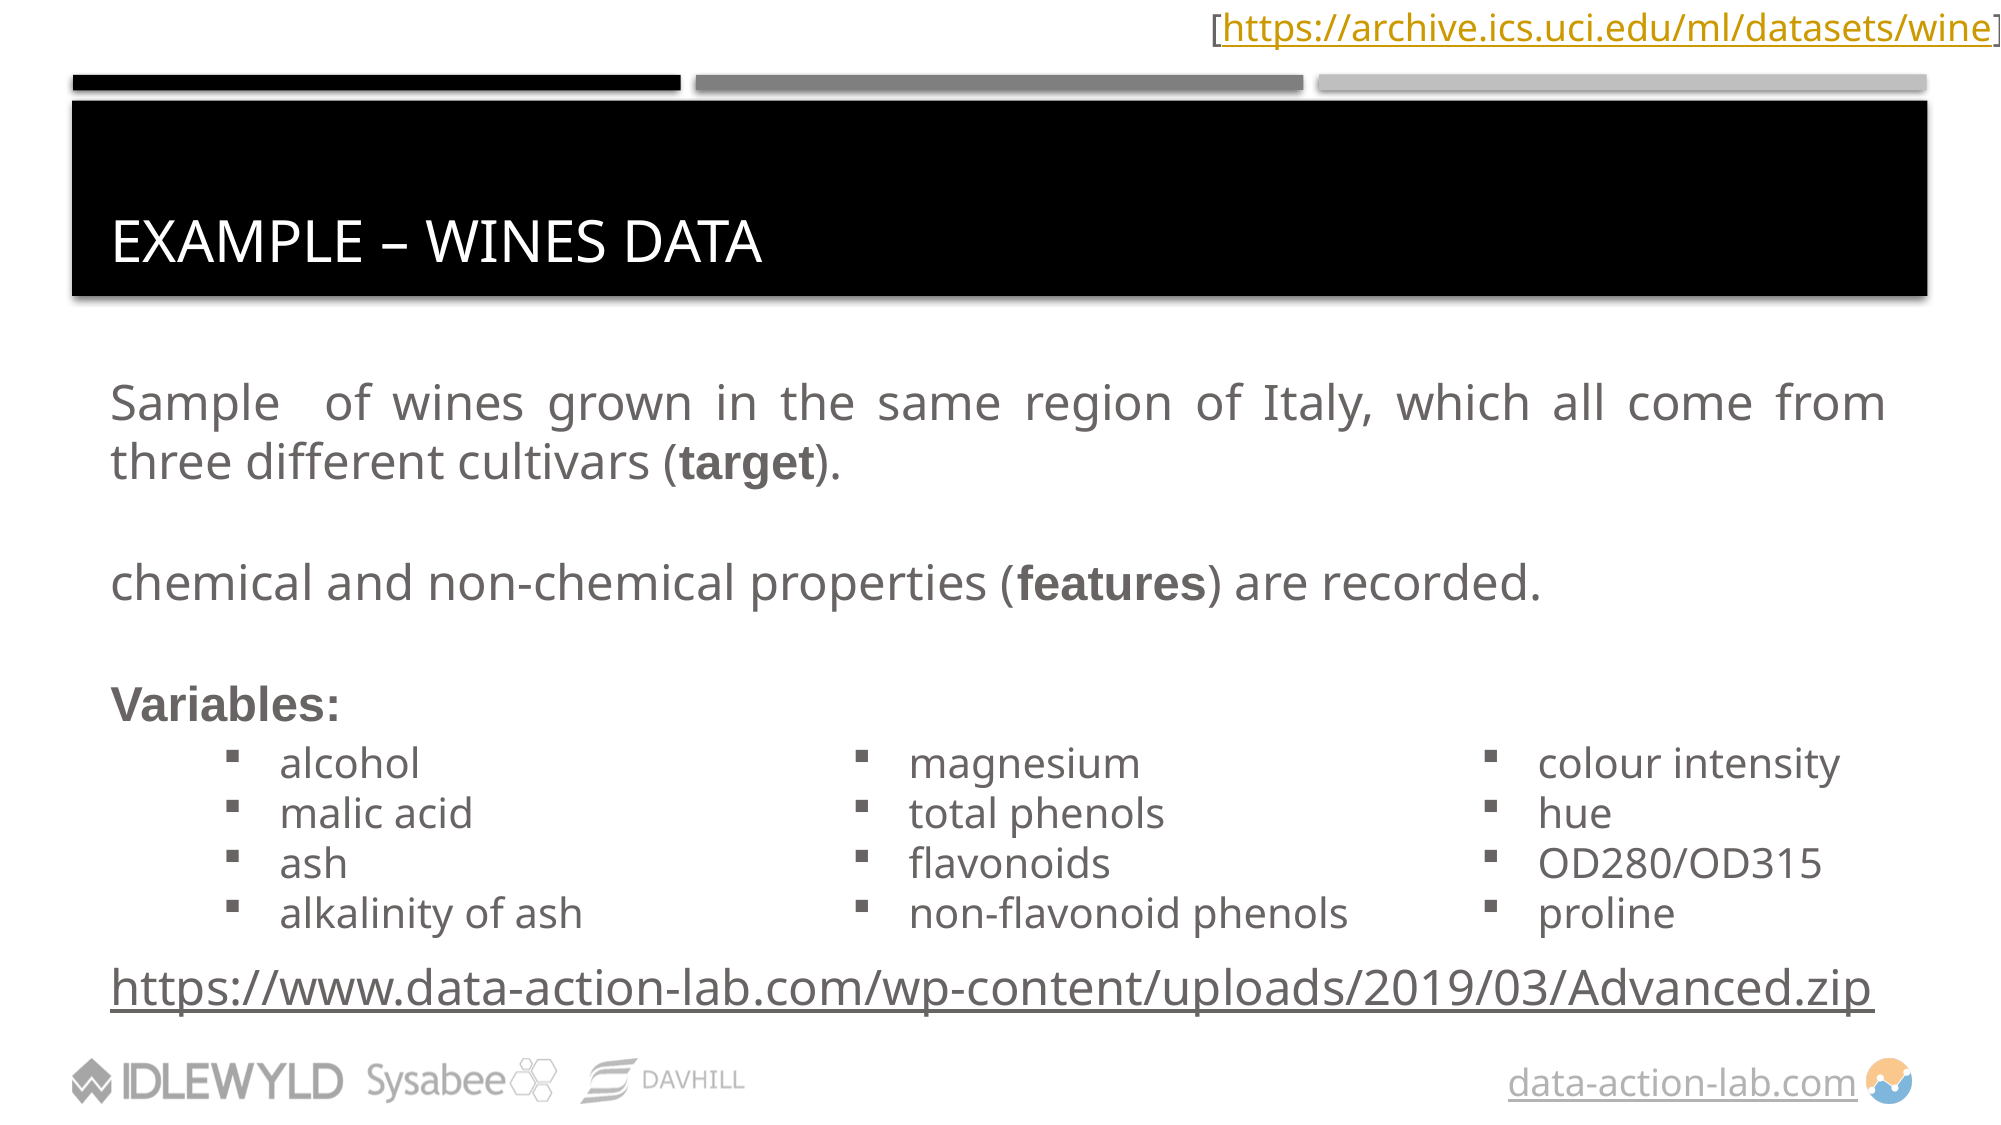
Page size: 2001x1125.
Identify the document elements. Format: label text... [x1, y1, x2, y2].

text_box alcohol malic acid ash alkalinity of ash magnesium total phenols flavonoids non-flavonoid phenols colour intensity hue OD280/OD315 proline [133, 729, 2000, 1092]
title EXAMPLE – WINES Data [95, 115, 1905, 282]
picture [72, 1058, 745, 1104]
text_box [https://archive.ics.uci.edu/ml/datasets/wine] [1195, 0, 2000, 63]
